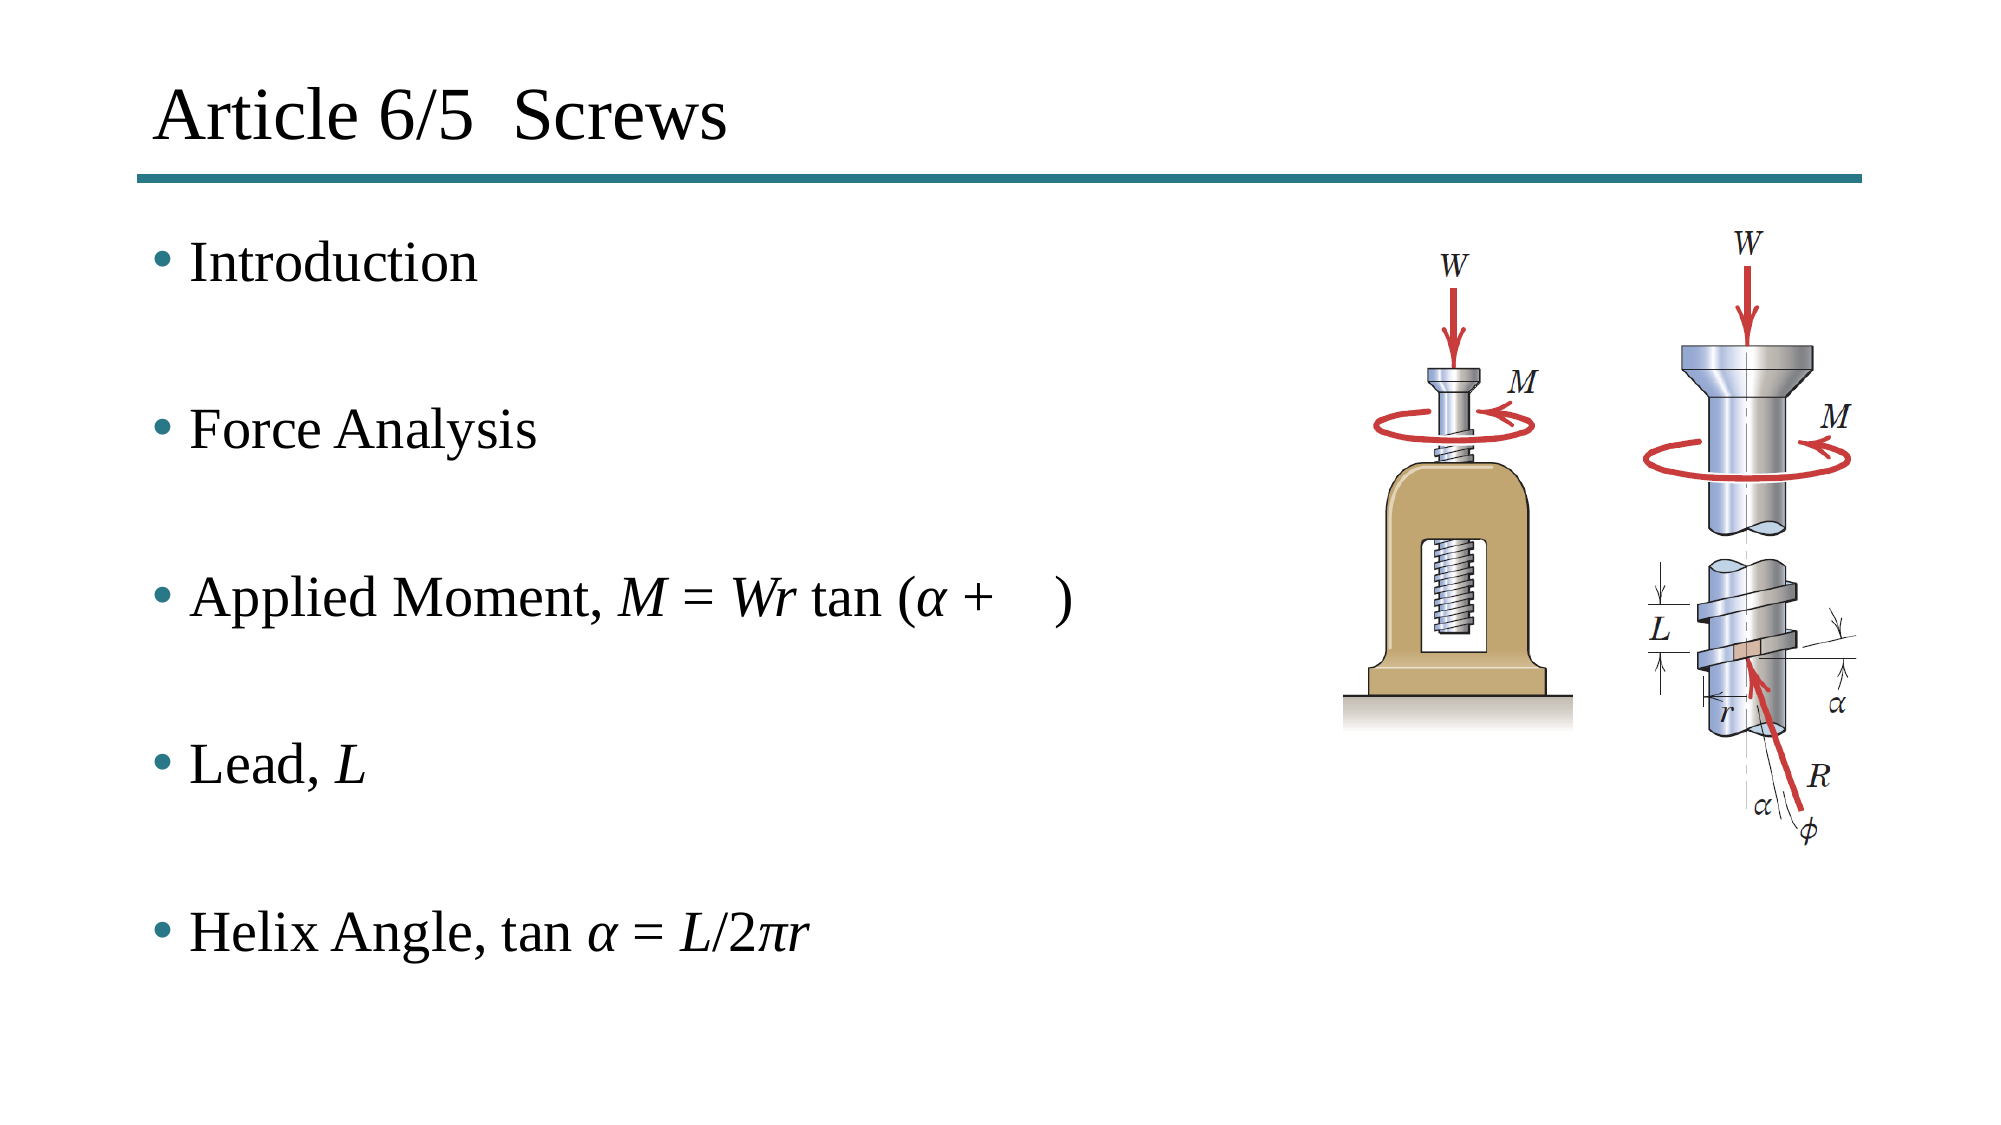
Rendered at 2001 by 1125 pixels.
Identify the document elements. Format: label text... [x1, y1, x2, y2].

title Article 6/5 Screws [137, 59, 1863, 170]
picture [1337, 223, 1863, 849]
list Introduction Force Analysis Applied Moment, M = Wr tan (α + 𝜙) Lead, L Helix Angle, tan α = L/2πr [137, 223, 1863, 1091]
